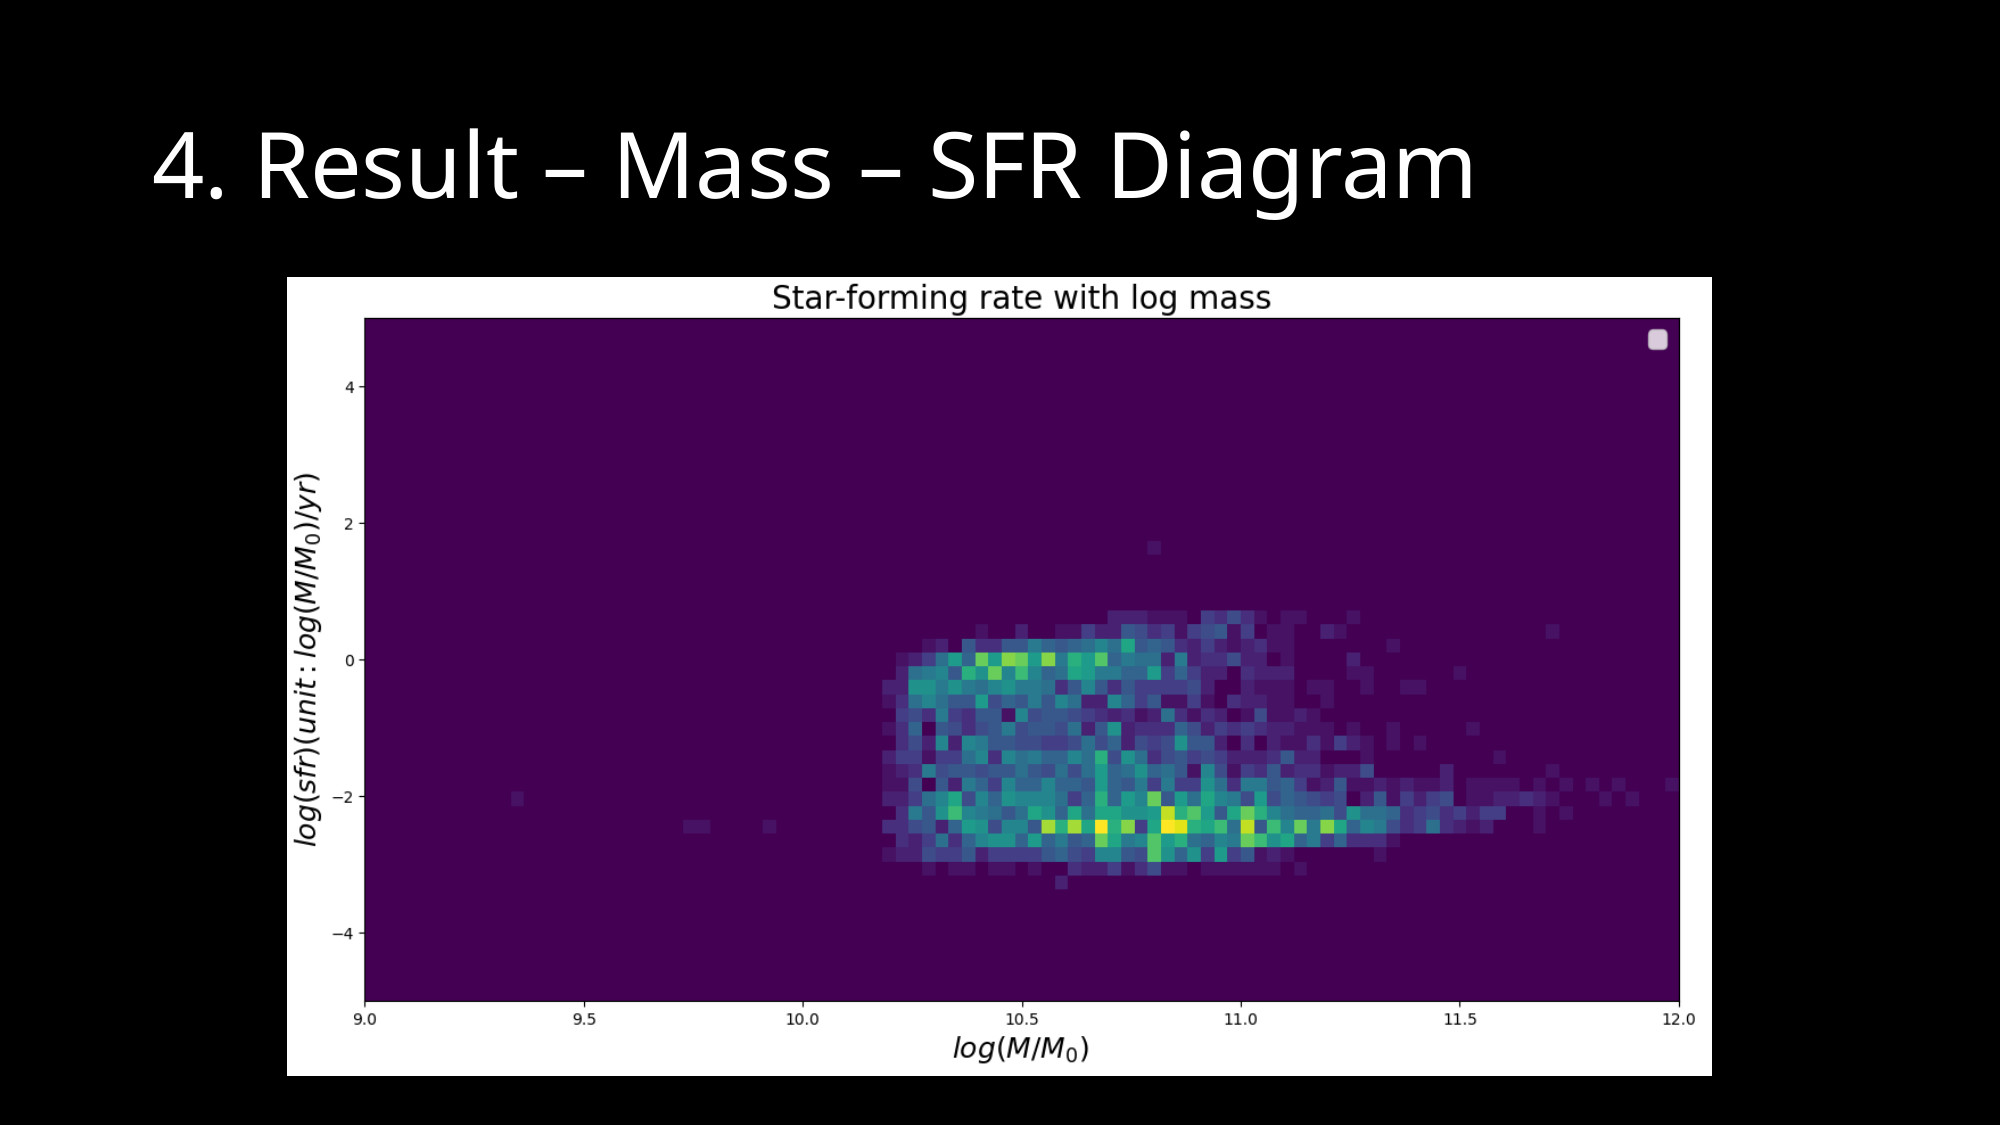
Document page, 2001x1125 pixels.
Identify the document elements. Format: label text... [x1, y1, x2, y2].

title 4. Result – Mass – SFR Diagram [137, 59, 1863, 278]
picture [287, 277, 1712, 1076]
